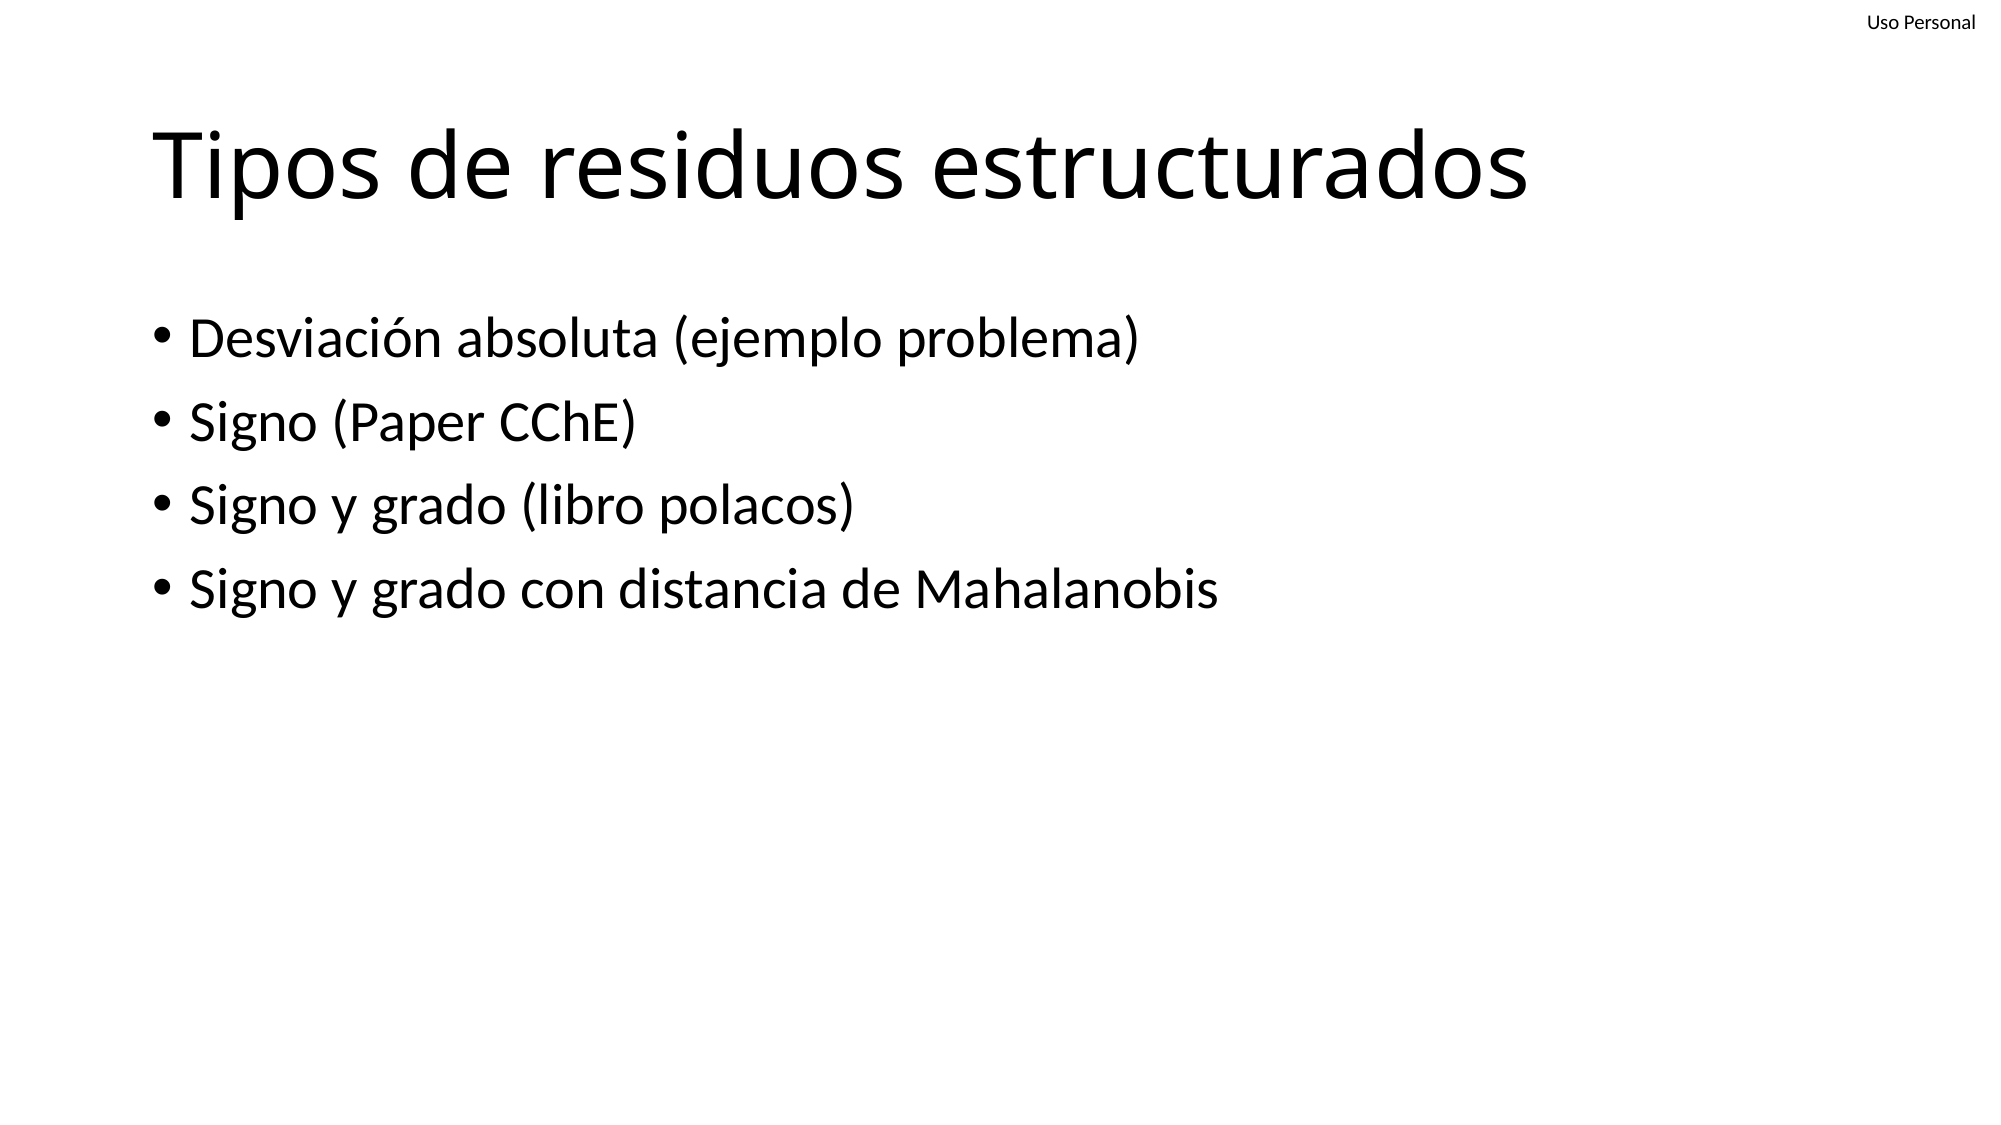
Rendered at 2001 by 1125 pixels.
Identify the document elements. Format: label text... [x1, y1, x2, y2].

list Desviación absoluta (ejemplo problema) Signo (Paper CChE) Signo y grado (libro polacos) Signo y grado con distancia de Mahalanobis [137, 299, 1863, 1014]
title Tipos de residuos estructurados [137, 59, 1863, 278]
